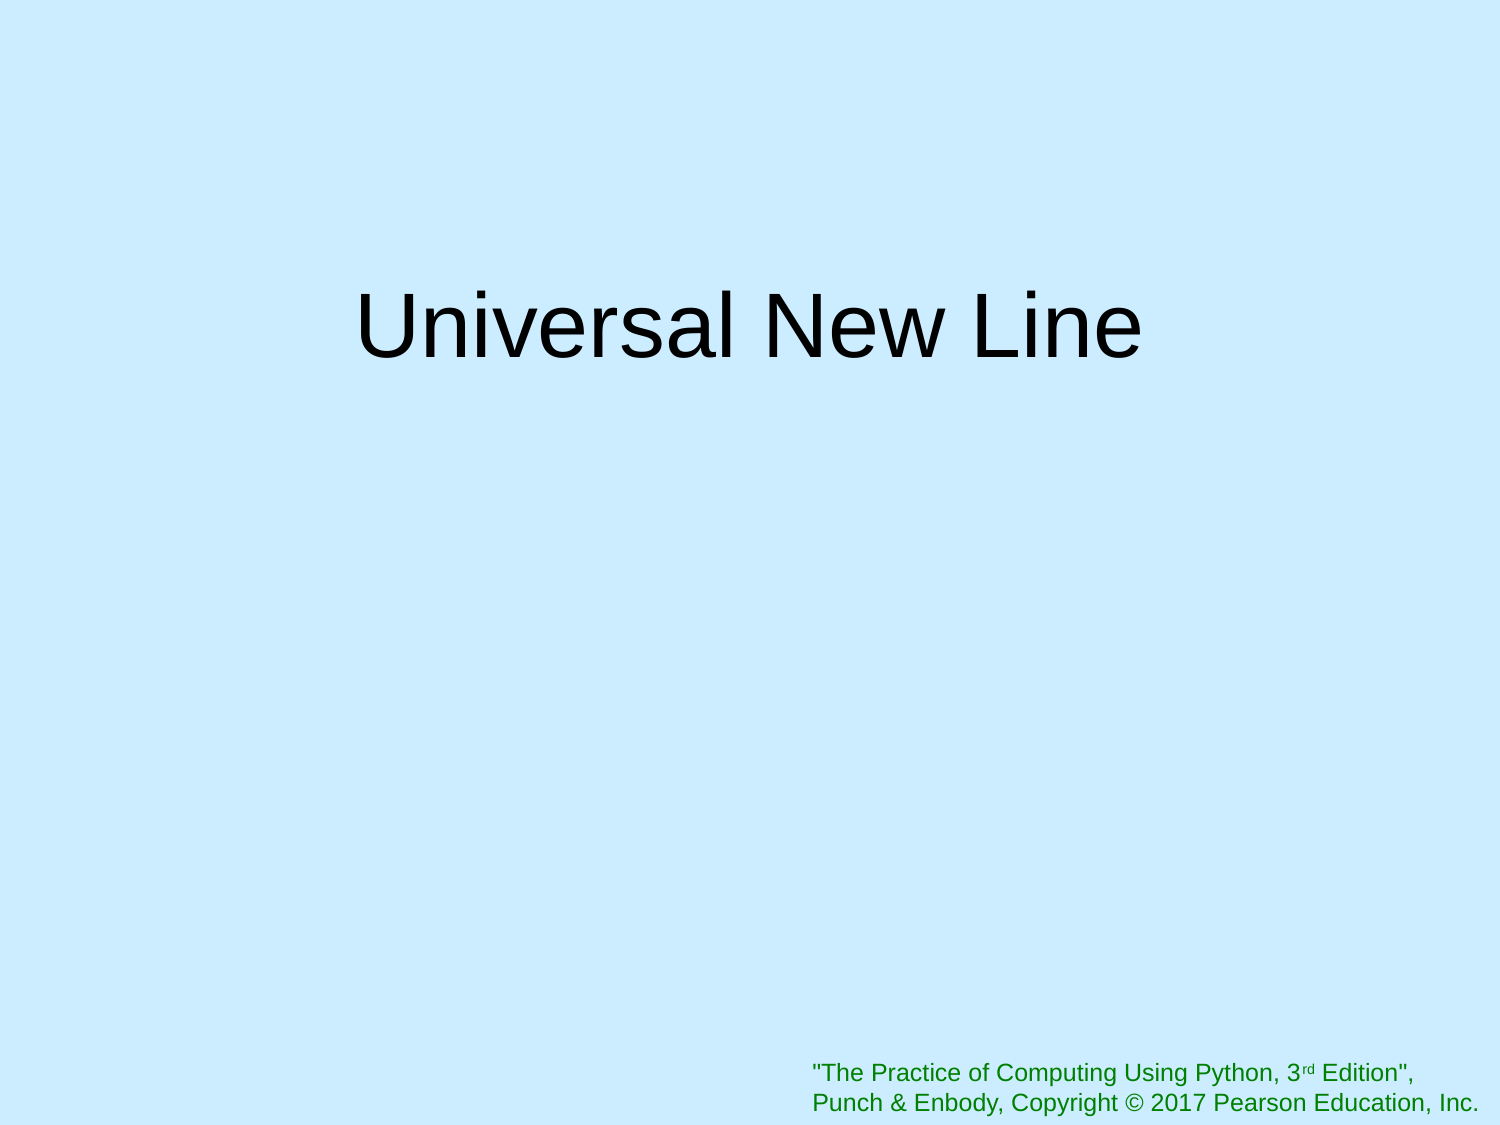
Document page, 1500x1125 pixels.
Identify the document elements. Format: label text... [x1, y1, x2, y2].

title Universal New Line [112, 200, 1388, 442]
